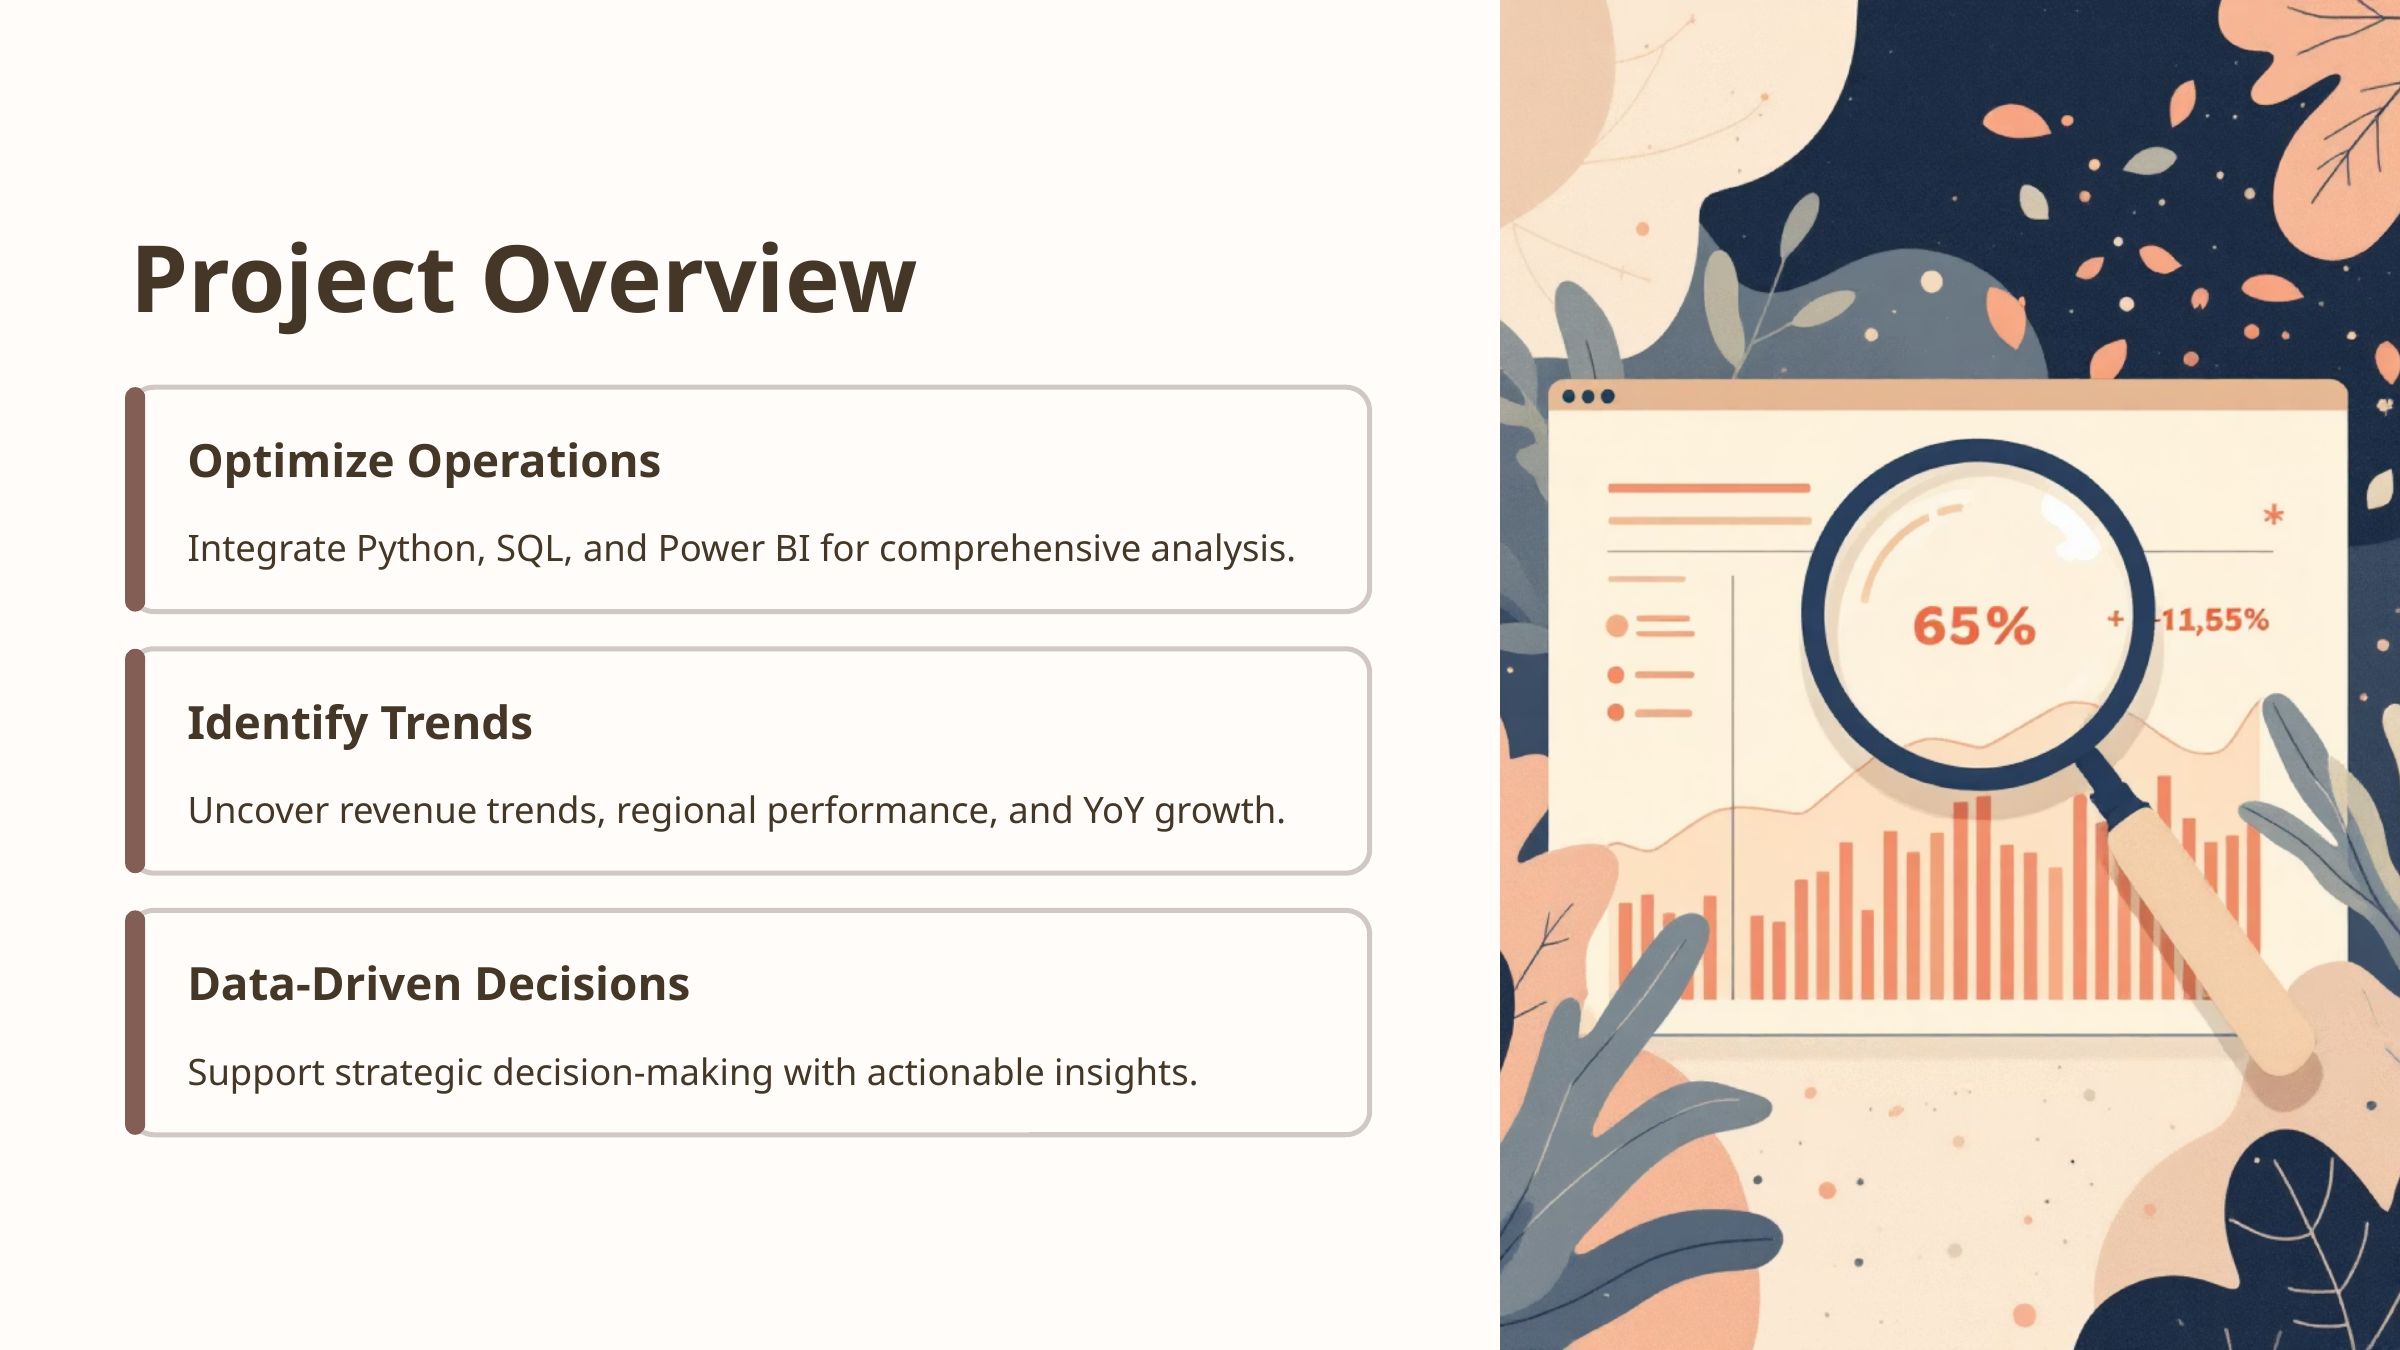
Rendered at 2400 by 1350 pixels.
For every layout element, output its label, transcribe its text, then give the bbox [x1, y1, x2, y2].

text_box [125, 387, 146, 612]
picture [1499, 0, 2400, 1350]
text_box [143, 648, 1370, 874]
text_box Identify Trends [187, 691, 653, 750]
text_box [142, 910, 1370, 1135]
text_box Uncover revenue trends, regional performance, and YoY growth. [187, 771, 1328, 831]
text_box Data-Driven Decisions [187, 952, 653, 1011]
text_box Integrate Python, SQL, and Power BI for comprehensive analysis. [187, 509, 1328, 570]
text_box Support strategic decision-making with actionable insights. [187, 1033, 1328, 1093]
text_box Optimize Operations [187, 429, 653, 488]
text_box [142, 387, 1370, 612]
text_box [125, 648, 146, 874]
text_box Project Overview [130, 215, 1061, 332]
text_box [125, 910, 146, 1135]
